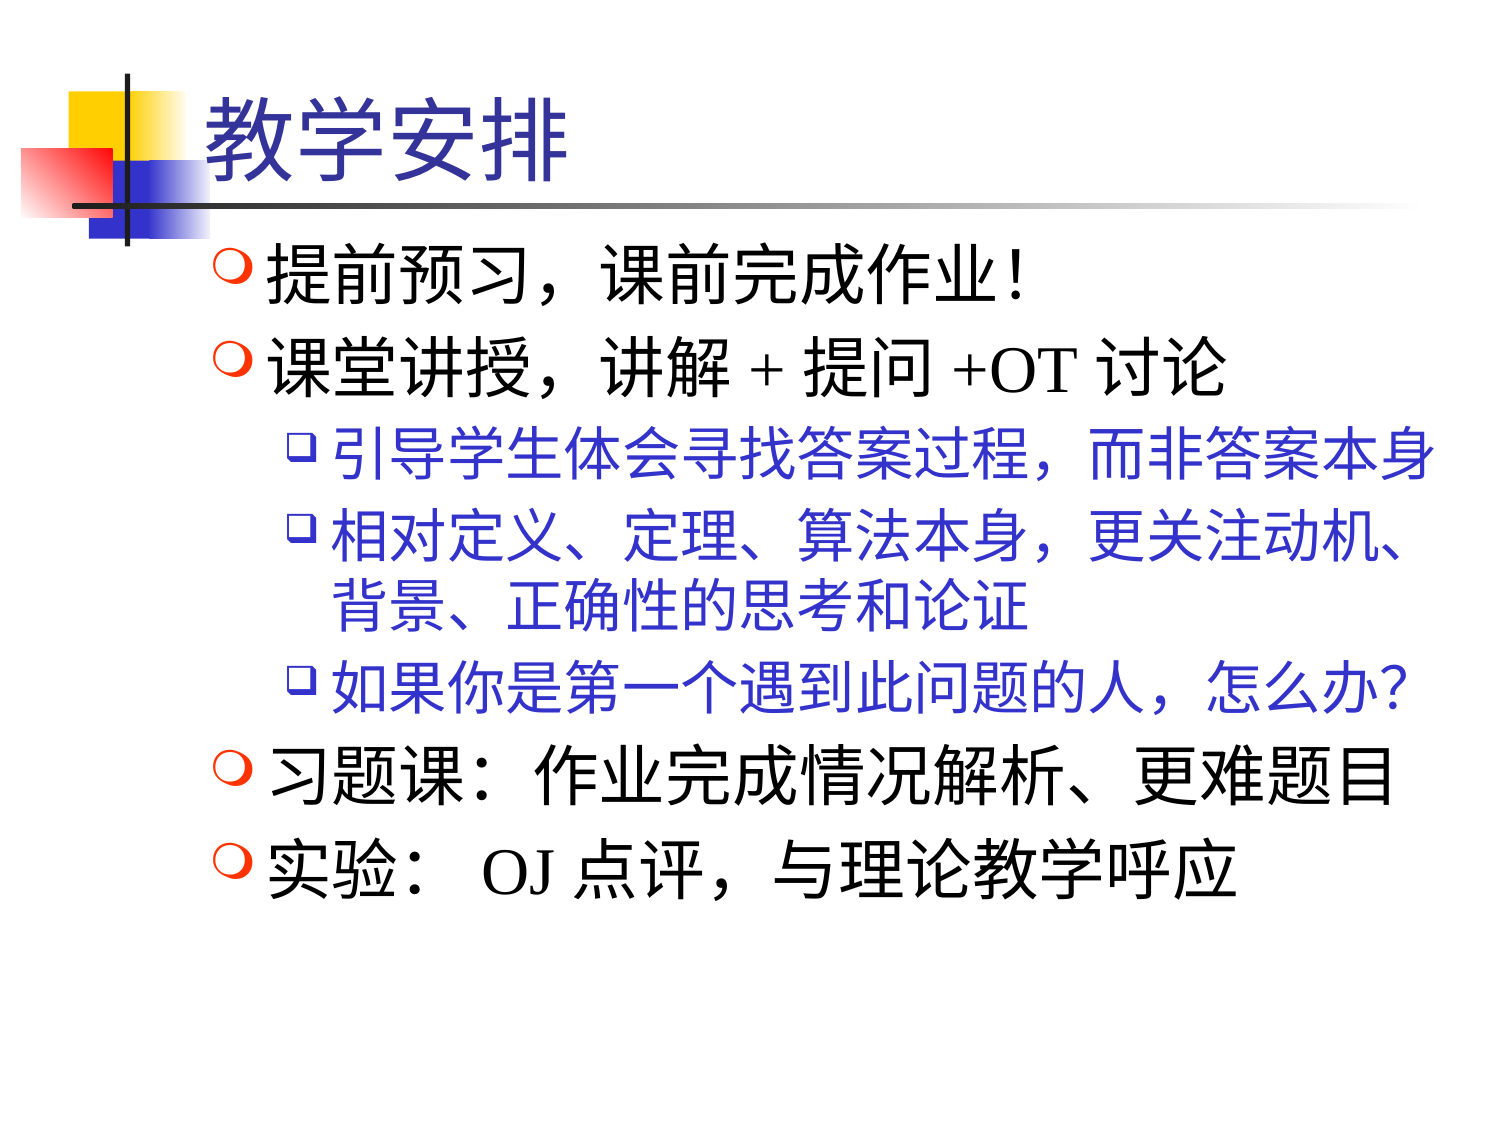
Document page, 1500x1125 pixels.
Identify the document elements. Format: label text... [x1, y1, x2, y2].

list 提前预习，课前完成作业！ 课堂讲授，讲解+提问+OT讨论 引导学生体会寻找答案过程，而非答案本身 相对定义、定理、算法本身，更关注动机、背景、正确性的思考和论证 如果你是第一个遇到此问题的人，怎么办？ 习题课：作业完成情况解析、更难题目 实验：OJ点评，与理论教学呼应 [193, 224, 1469, 1000]
title 教学安排 [188, 12, 1468, 200]
